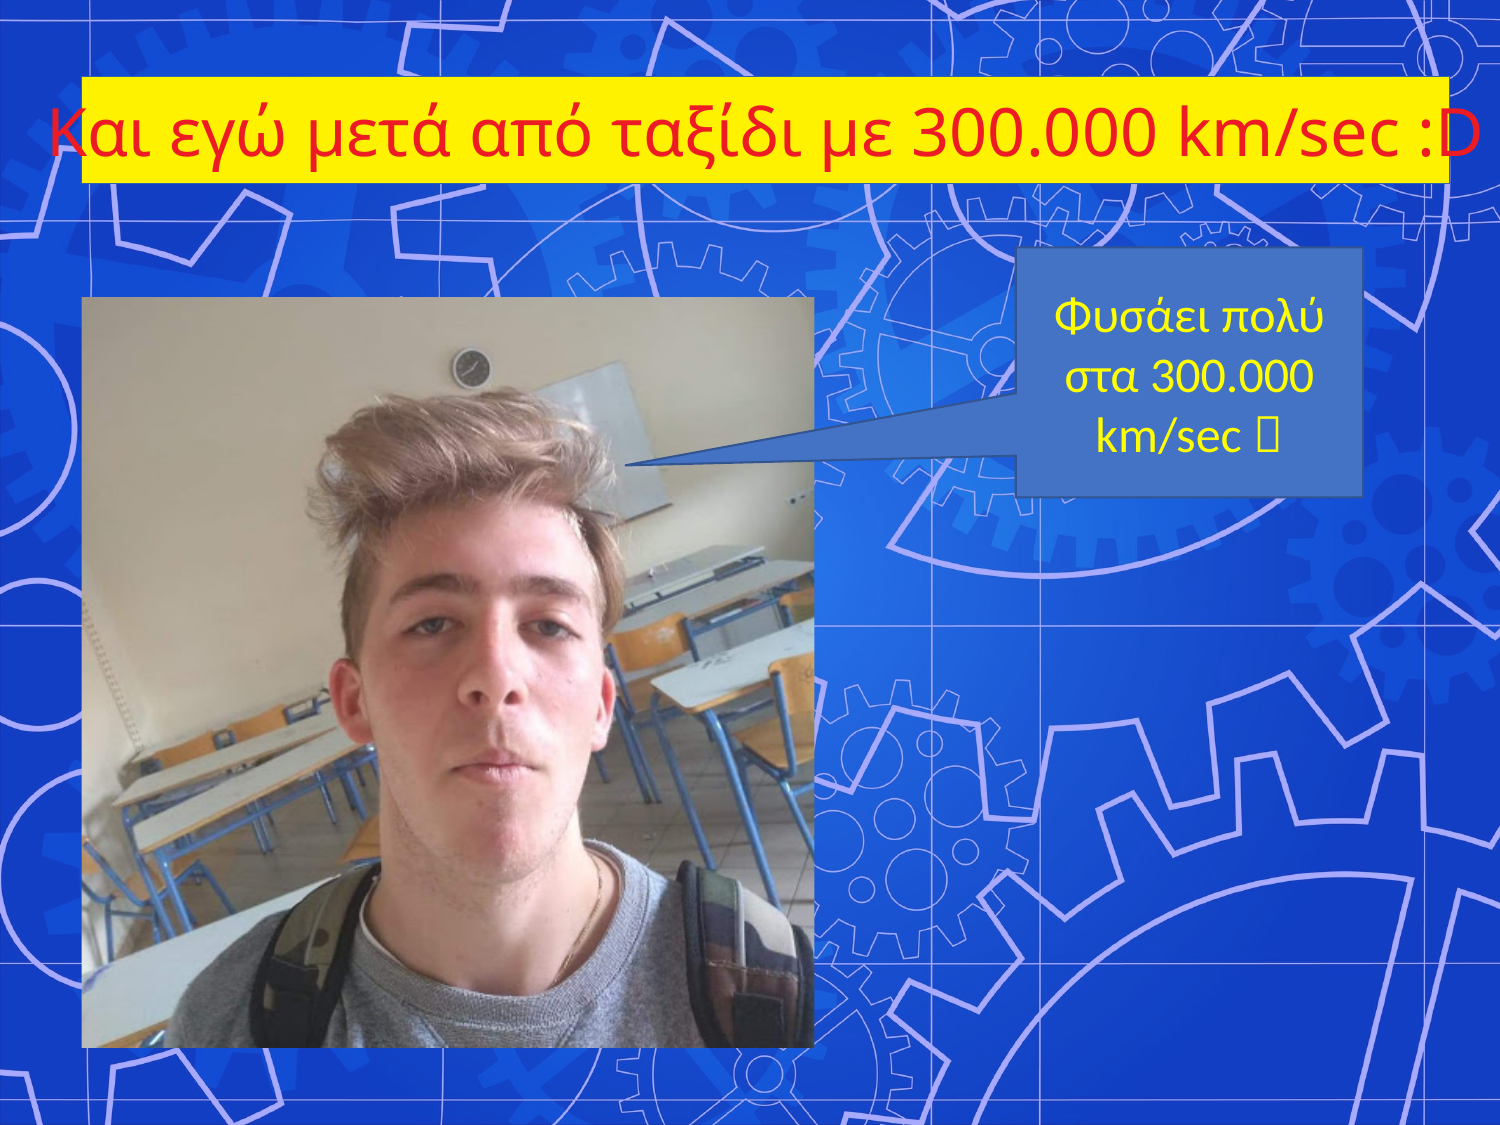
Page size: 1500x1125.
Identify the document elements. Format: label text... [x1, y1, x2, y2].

picture [0, 0, 1500, 1125]
text_box Φυσάει πολύ στα 300.000 km/sec  [815, 246, 1365, 499]
text_box Και εγώ μετά από ταξίδι με 300.000 km/sec :D [81, 76, 1450, 184]
